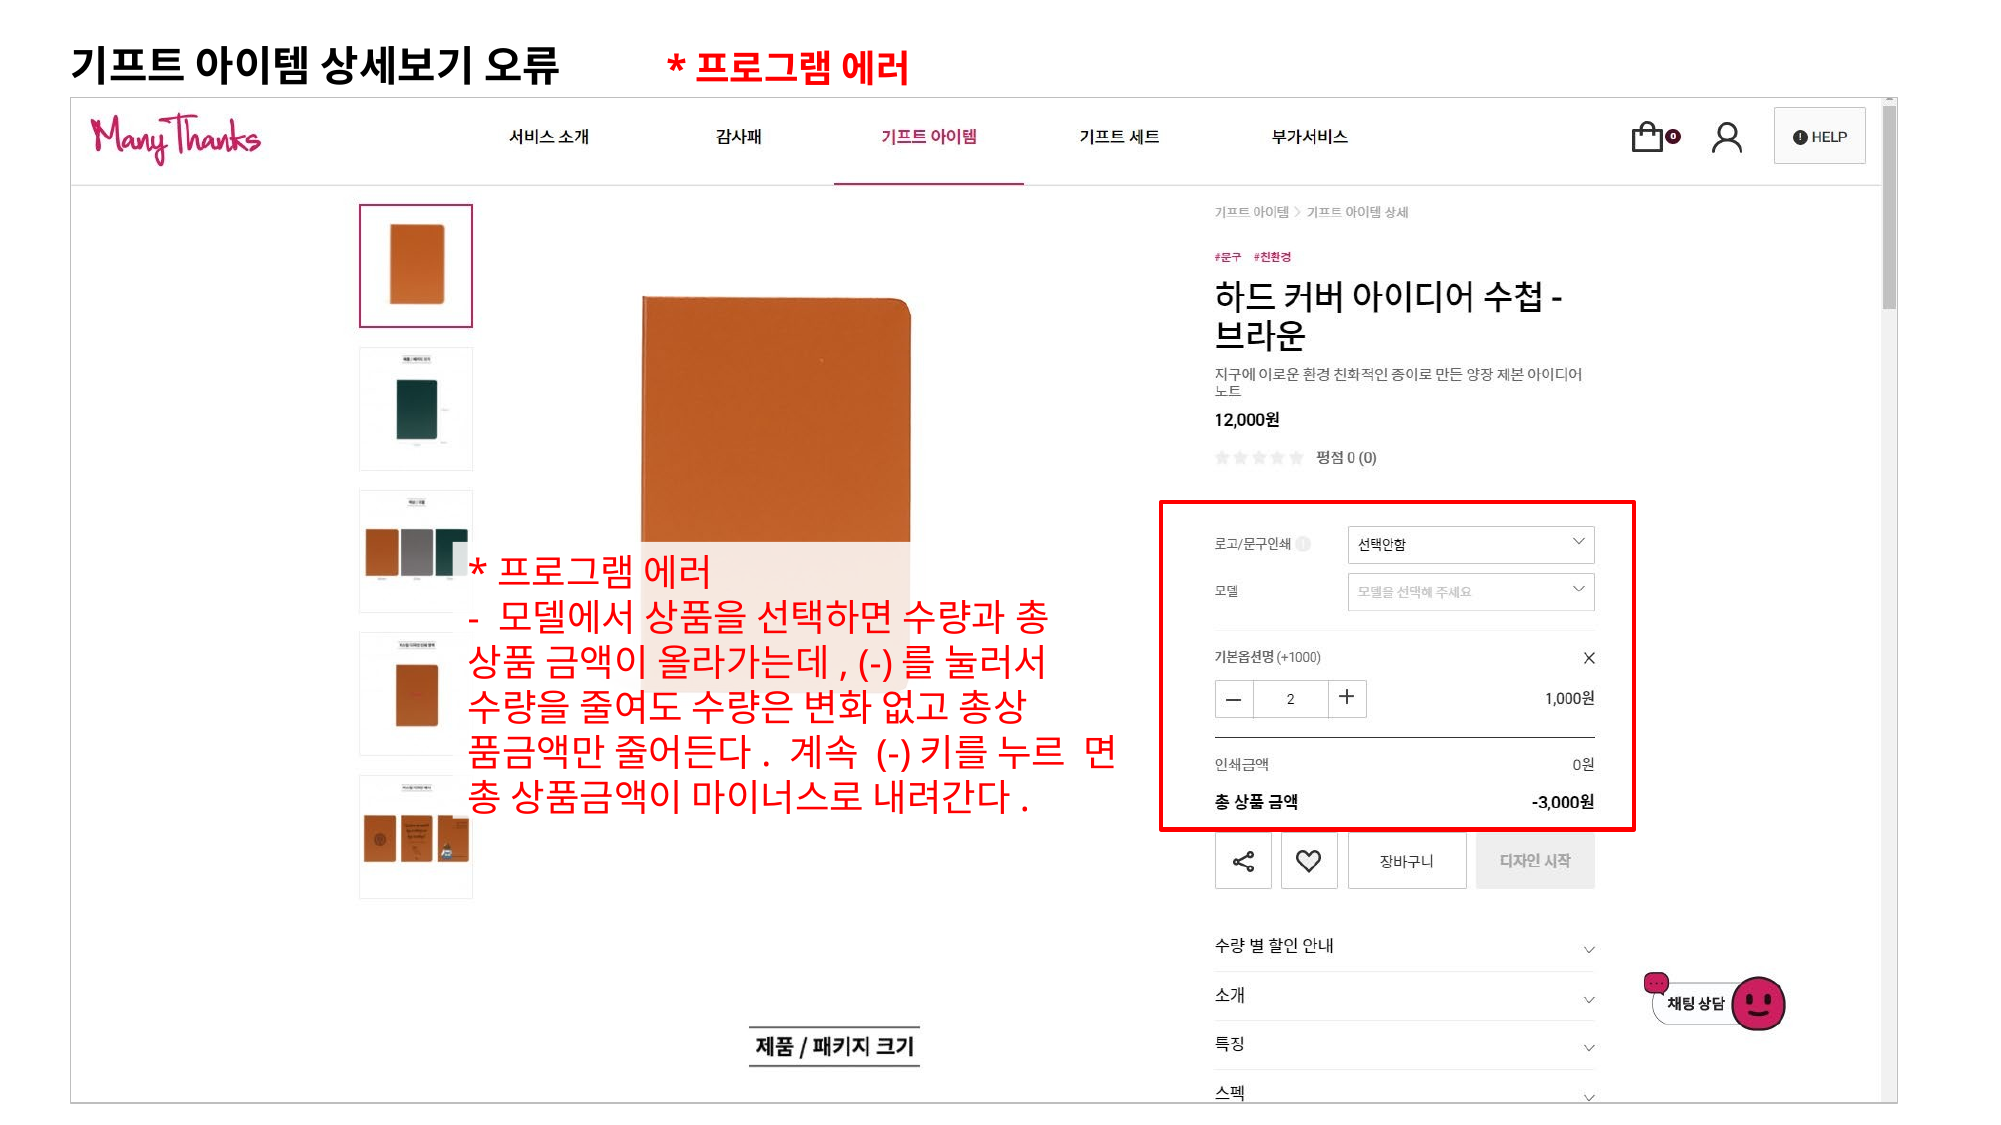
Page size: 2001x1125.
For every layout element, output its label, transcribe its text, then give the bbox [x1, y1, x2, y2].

text_box [1160, 502, 1635, 830]
text_box *프로그램 에러 - 모델에서 상품을 선택하면 수량과 총 상품 금액이 올라가는데, (-)를 눌러서 수량을 줄여도 수량은 변화 없고 총상 품금액만 줄어든다. 계속 (-)키를 누르 면 총 상품금액이 마이너스로 내려간다. [452, 541, 1137, 819]
text_box [70, 97, 1898, 1104]
text_box *프로그램 에러 [664, 42, 924, 90]
title 기프트 아이템 상세보기 오류 [68, 37, 617, 228]
